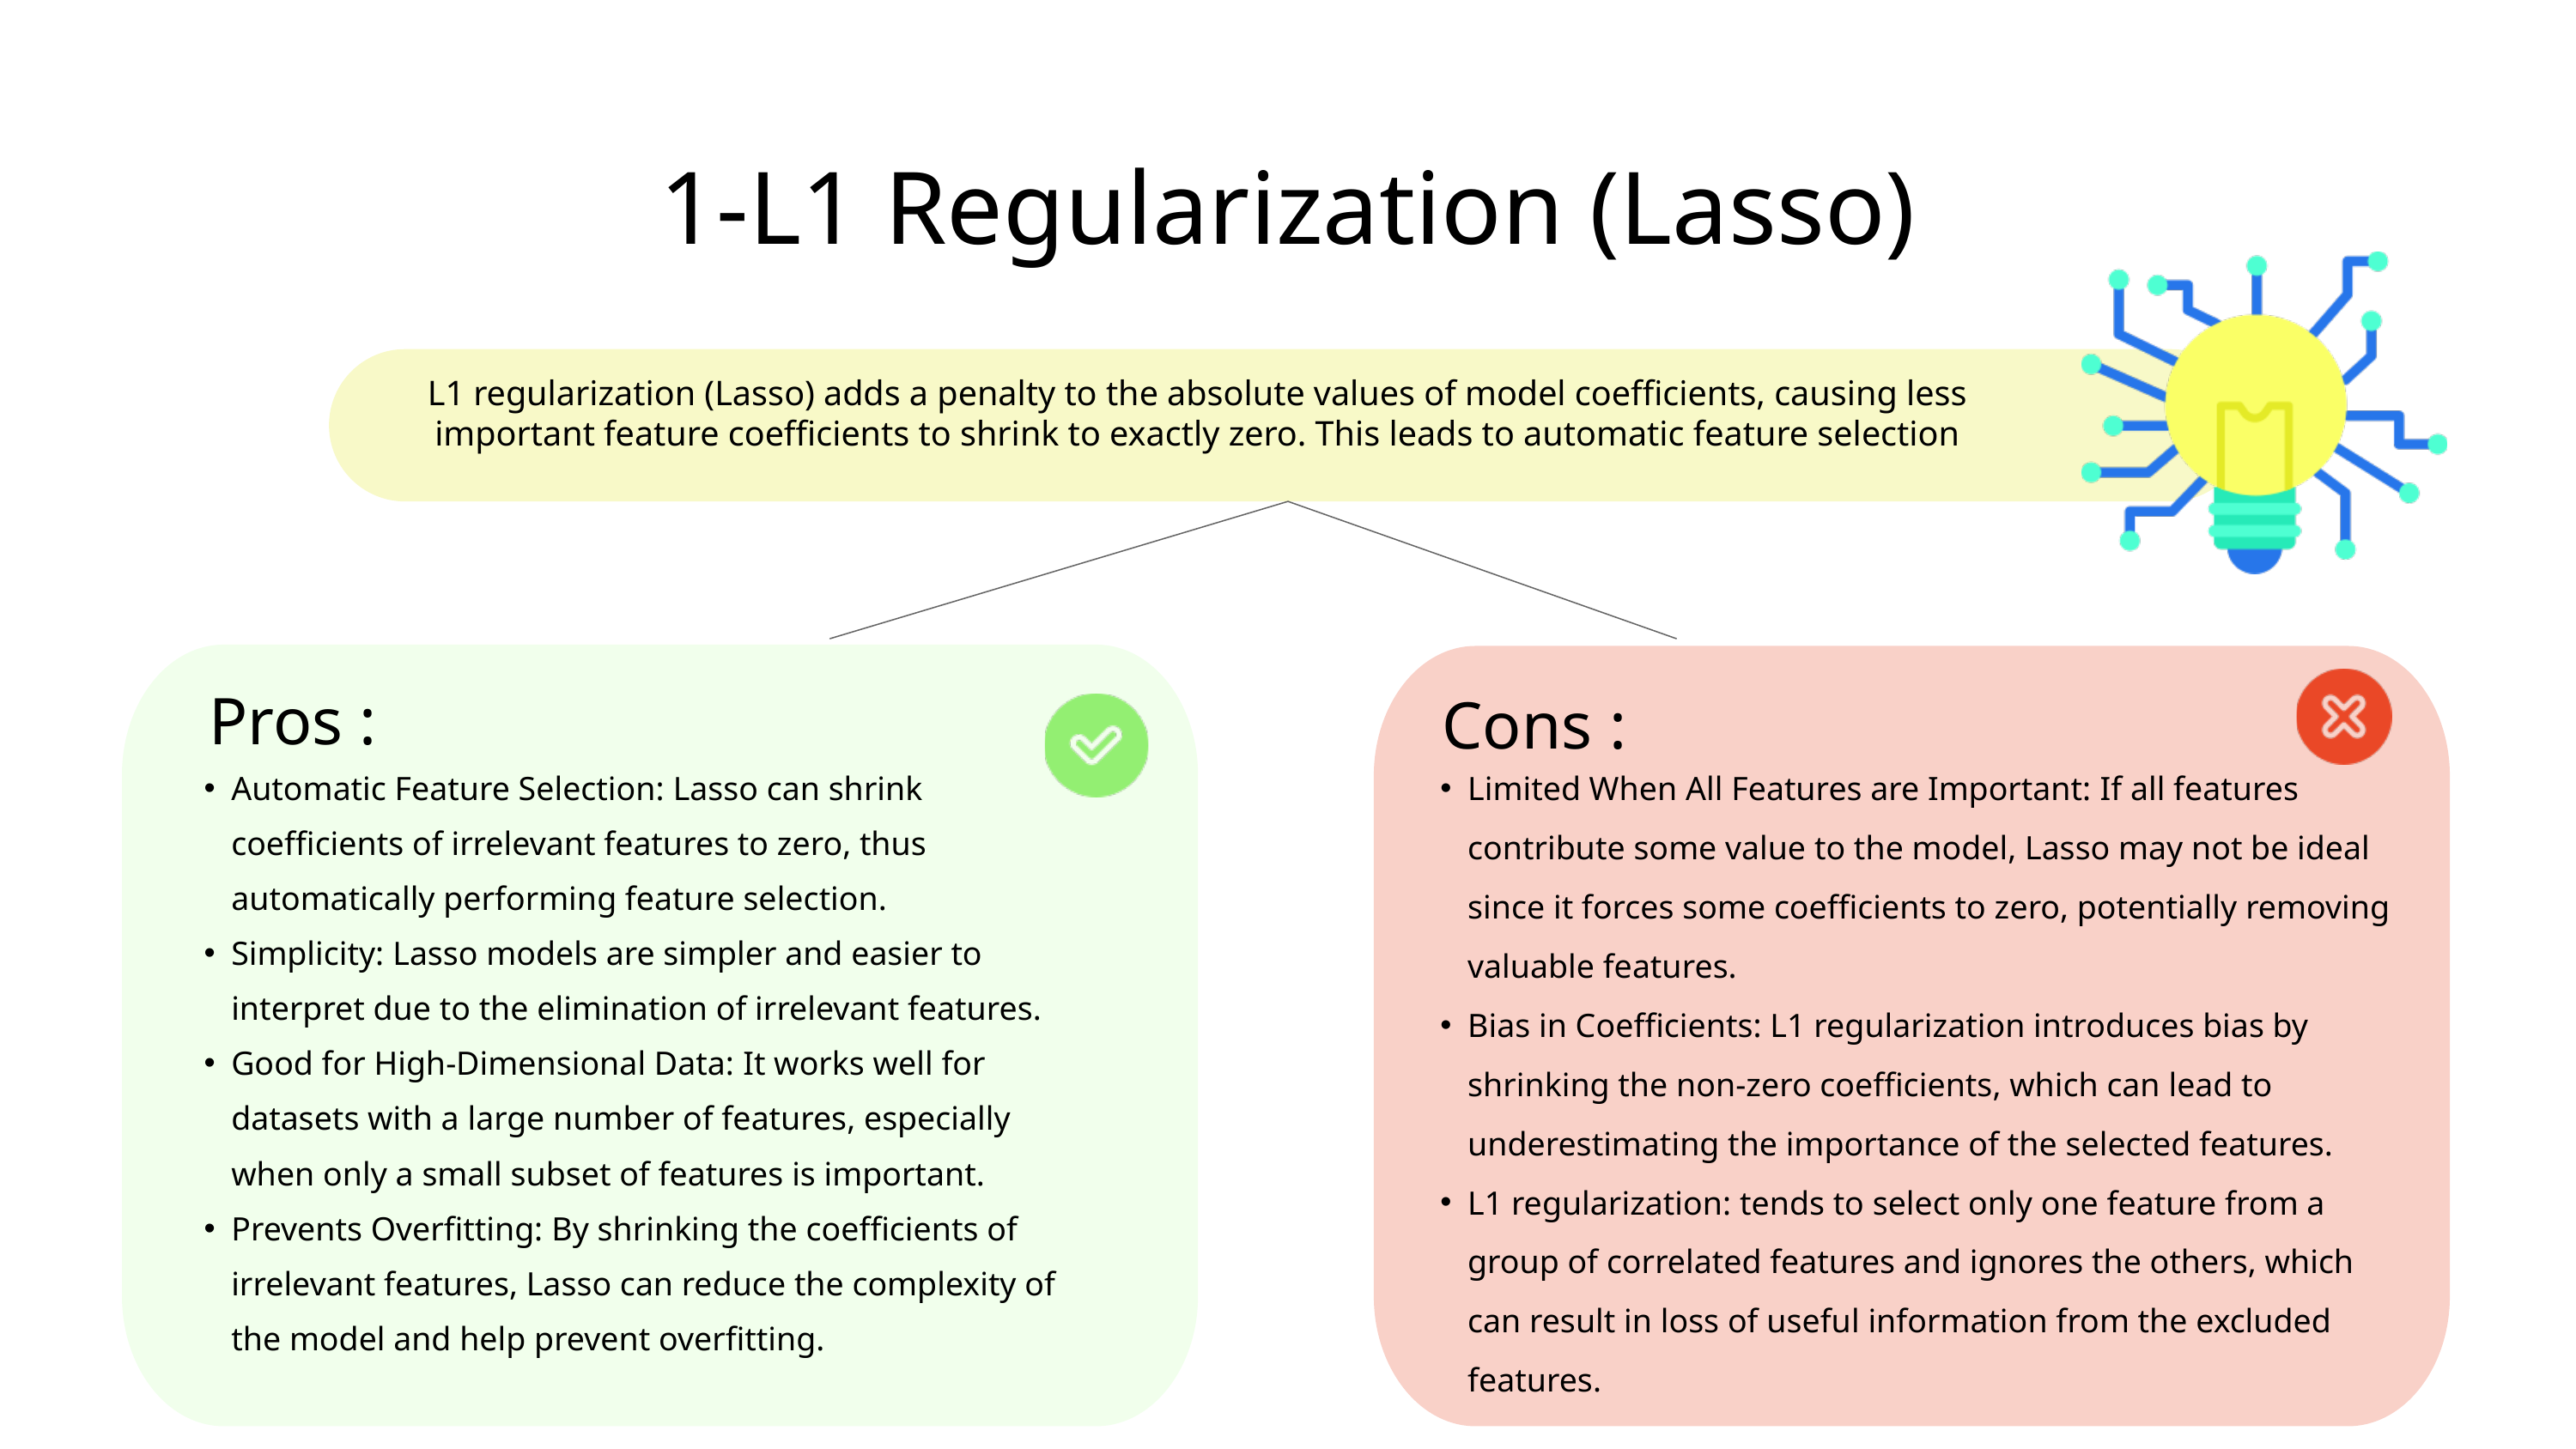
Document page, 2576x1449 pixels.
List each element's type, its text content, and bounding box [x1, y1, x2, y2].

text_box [121, 644, 1199, 1427]
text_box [1373, 646, 2451, 1427]
text_box [2081, 252, 2448, 574]
text_box 1-L1 Regularization (Lasso) [141, 143, 2434, 264]
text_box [328, 349, 2247, 502]
